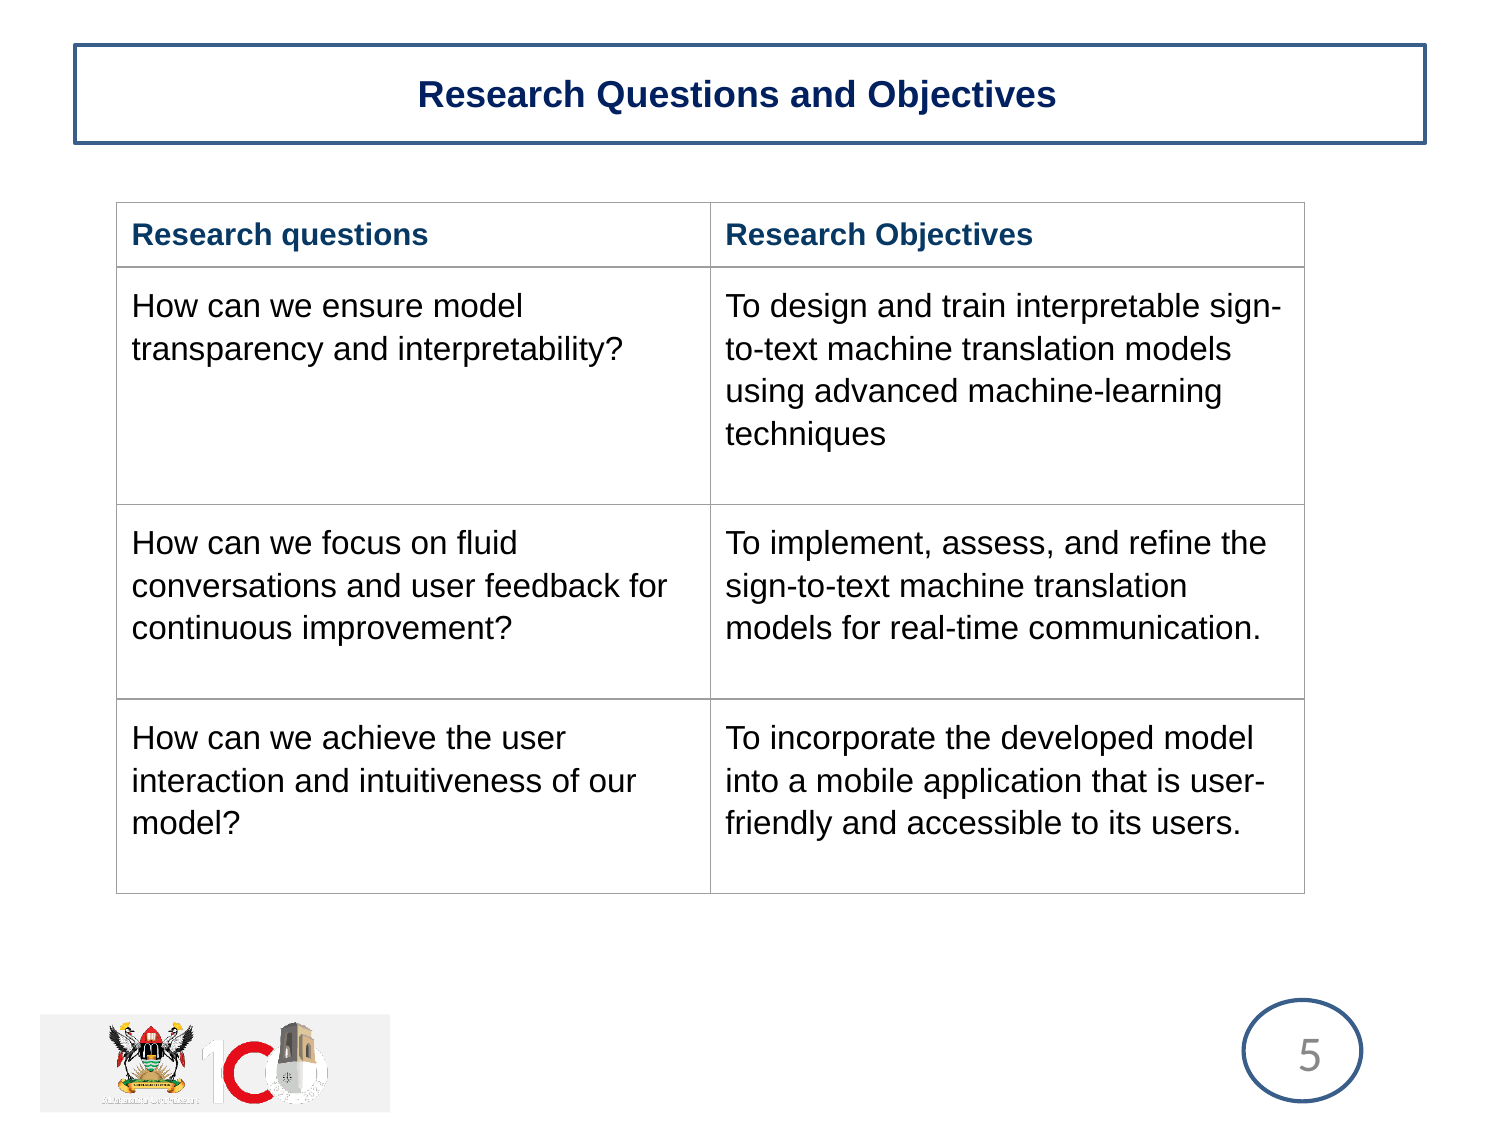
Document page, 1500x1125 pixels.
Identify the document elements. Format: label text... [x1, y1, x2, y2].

table_cell How can we focus on fluid conversations and user feedback for continuous improvement? [117, 505, 710, 698]
table_header Research questions [117, 203, 710, 266]
table_header Research Objectives [711, 203, 1304, 266]
picture [99, 1017, 338, 1108]
table_cell To incorporate the developed model into a mobile application that is user-friendly and accessible to its users. [711, 700, 1304, 893]
table_cell To implement, assess, and refine the sign-to-text machine translation models for real-time communication. [711, 505, 1304, 698]
title Research Questions and Objectives [75, 62, 1400, 124]
table_cell How can we ensure model transparency and interpretability? [117, 268, 710, 504]
table_cell How can we achieve the user interaction and intuitiveness of our model? [117, 700, 710, 893]
table_cell To design and train interpretable sign-to-text machine translation models using advanced machine-learning techniques [711, 268, 1304, 504]
